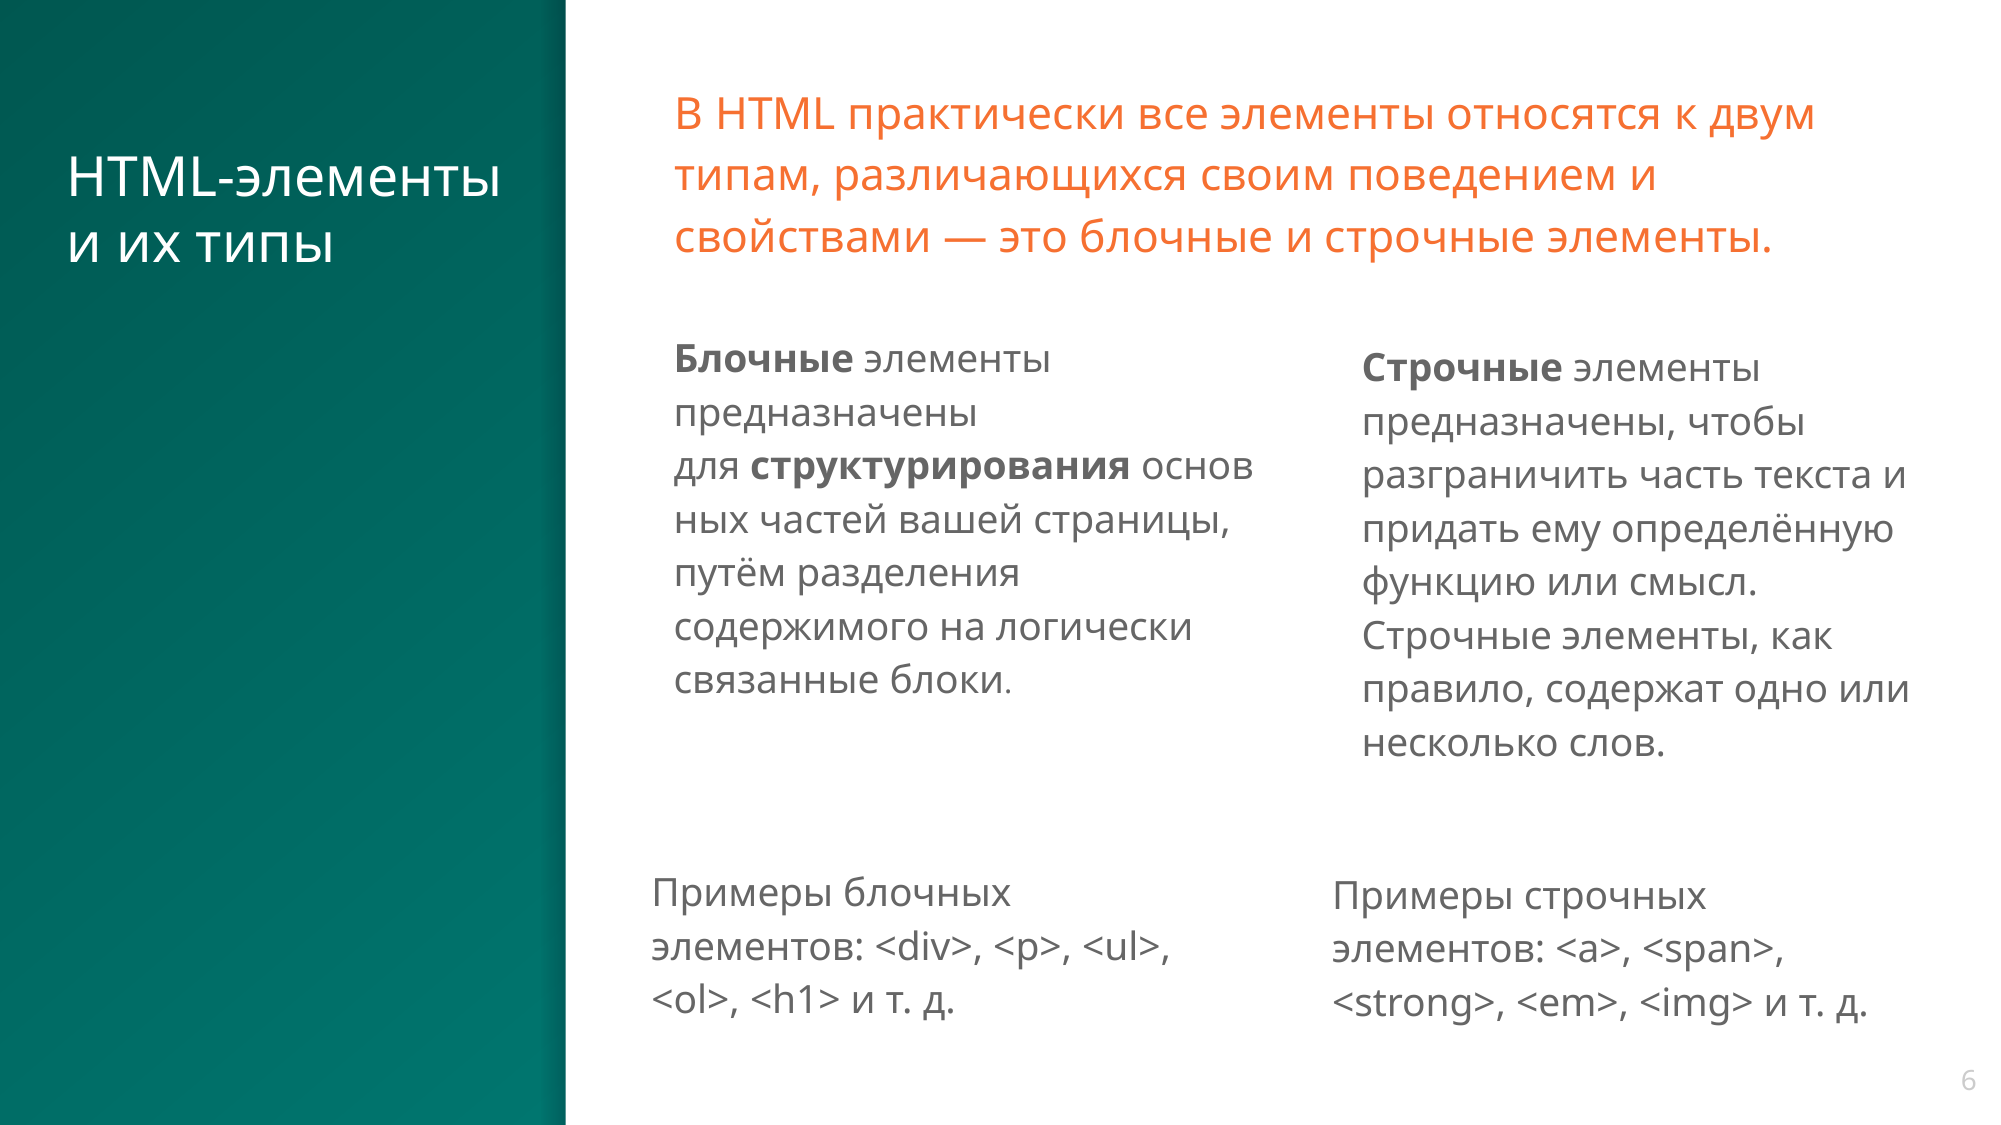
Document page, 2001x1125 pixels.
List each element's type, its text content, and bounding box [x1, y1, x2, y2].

list В HTML практически все элементы относятся к двум типам, различающихся своим поведением и свойствами — это блочные и строчные элементы. [632, 62, 1923, 390]
title HTML-элементы и их типы [51, 125, 528, 997]
text_box Примеры строчных элементов: <a>, <span>, <strong>, <em>, <img> и т. д. [1277, 843, 1939, 1039]
list Строчные элементы предназначены, чтобы разграничить часть текста и придать ему определённую функцию или смысл. Строчные элементы, как правило, содержат одно или несколько слов. [1312, 320, 1934, 767]
text_box Примеры блочных элементов: <div>, <p>, <ul>, <ol>, <h1> и т. д. [596, 841, 1244, 1039]
slide_number 6 [1871, 1038, 1992, 1125]
list Блочные элементы предназначены для структурирования основных частей вашей страницы, путём разделения содержимого на логически связанные блоки. [623, 311, 1278, 758]
